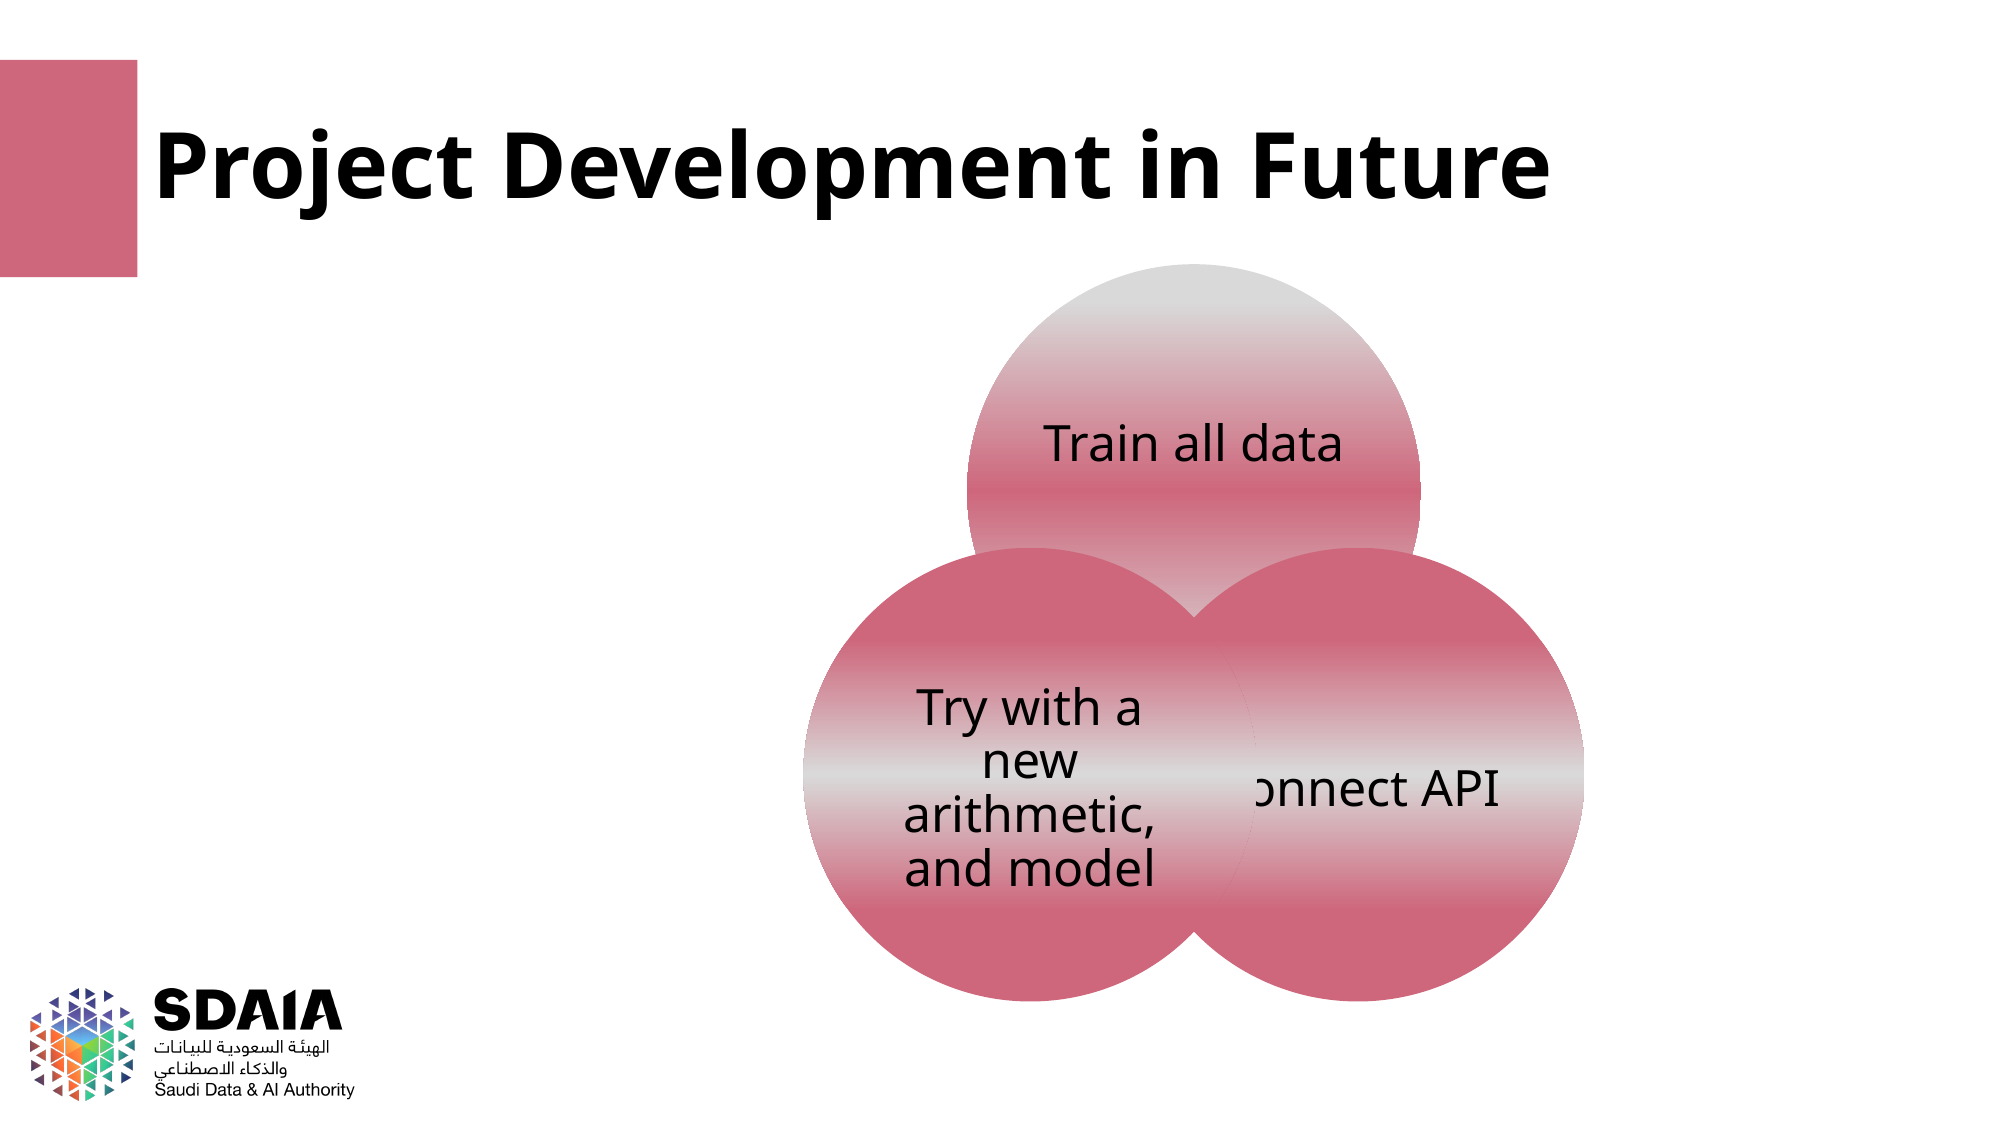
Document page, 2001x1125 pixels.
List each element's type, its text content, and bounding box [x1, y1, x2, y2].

text_box [0, 59, 137, 278]
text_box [445, 254, 1943, 1011]
title Project Development in Future [137, 59, 1863, 278]
picture [30, 988, 355, 1101]
